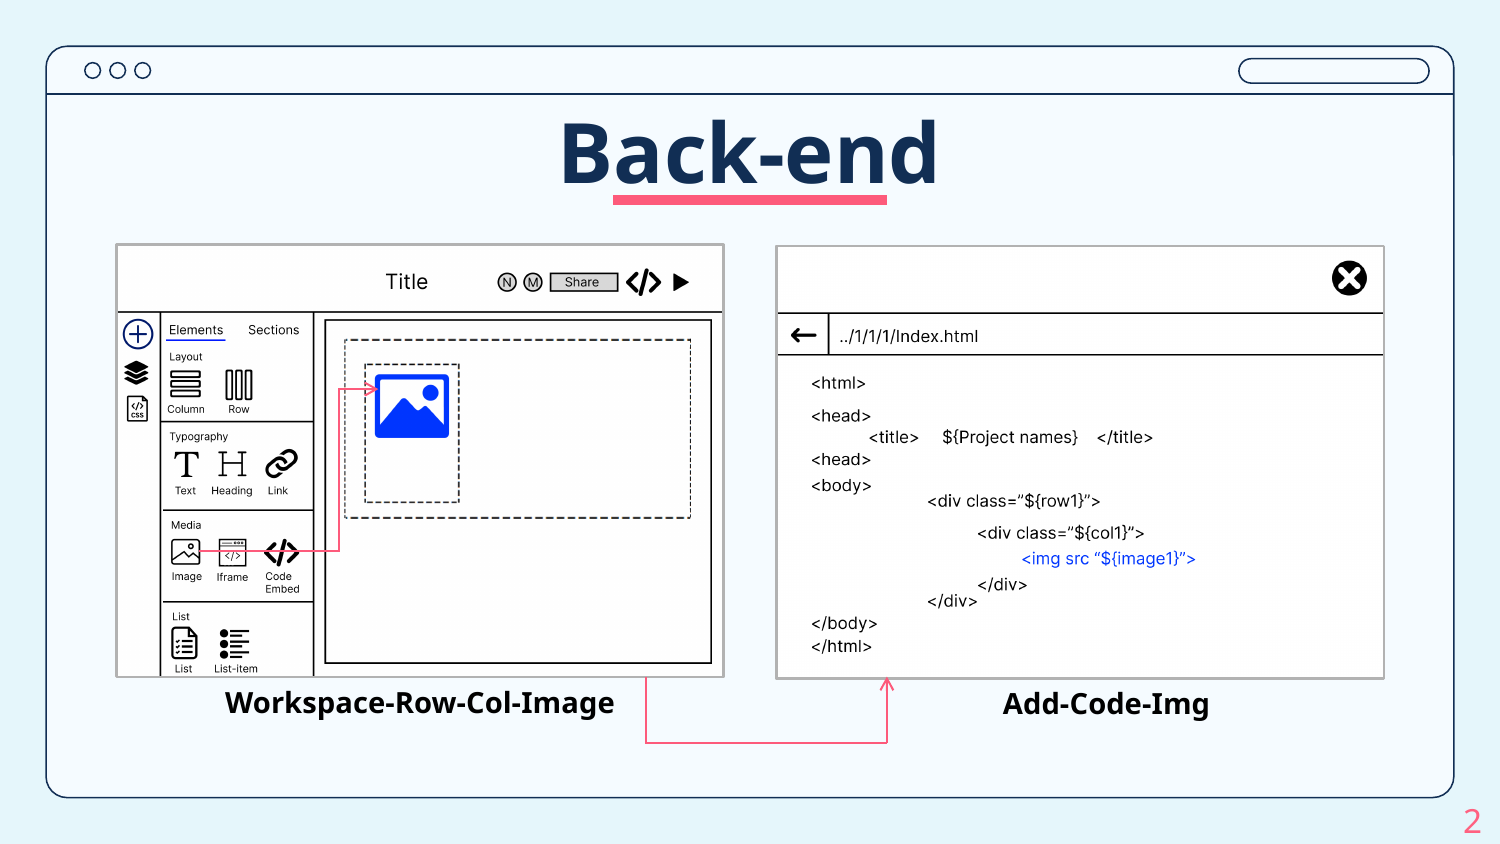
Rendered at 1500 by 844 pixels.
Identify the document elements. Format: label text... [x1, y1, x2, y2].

text_box 26 [1448, 793, 1500, 844]
text_box Add-Code-Img [988, 687, 1226, 728]
text_box Workspace-Row-Col-Image [210, 686, 630, 727]
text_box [199, 388, 379, 552]
picture [778, 247, 1383, 677]
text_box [645, 676, 888, 743]
text_box Back-end [118, 85, 1382, 180]
picture [117, 246, 722, 676]
